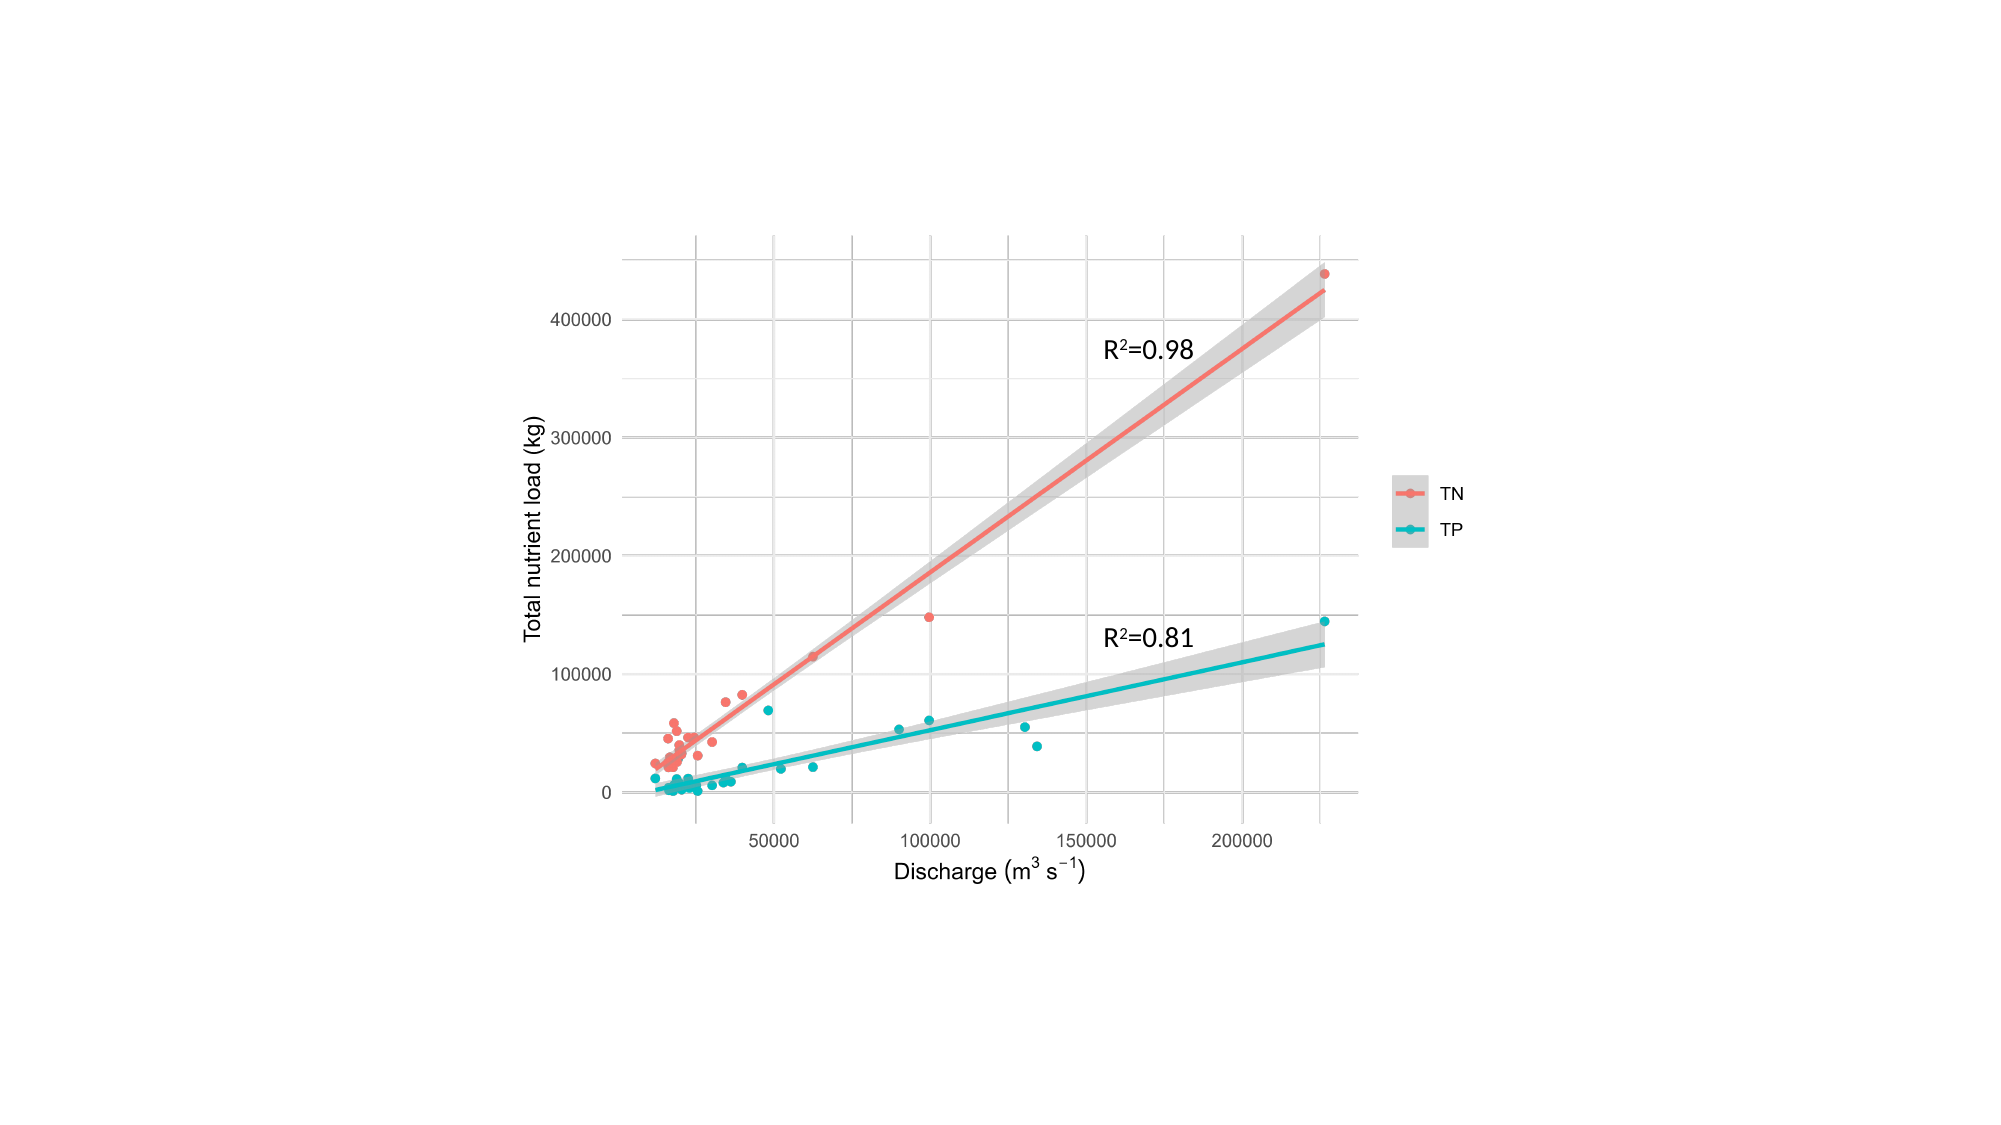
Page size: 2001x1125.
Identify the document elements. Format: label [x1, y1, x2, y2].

text_box [512, 224, 1488, 900]
